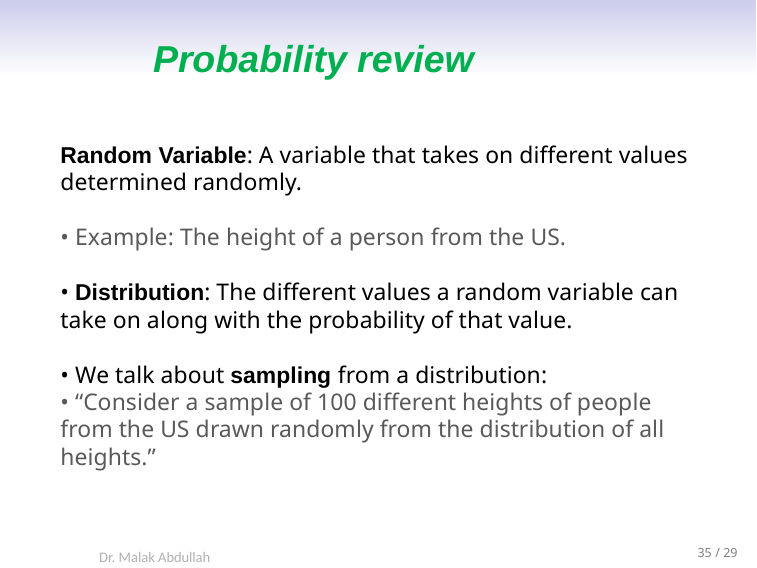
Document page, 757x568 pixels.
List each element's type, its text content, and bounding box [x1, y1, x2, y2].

picture [0, 0, 756, 74]
slide_number 35 / 29 [691, 548, 749, 565]
list Random Variable: A variable that takes on different values determined randomly. • Example: The height of a person from the US. • Distribution: The different values a random variable can take on along with the probability of that value. • We talk about sampling from a distribution: • “Consider a sample of 100 different heights of people from the US drawn randomly from the distribution of all heights.” [60, 140, 696, 474]
footer Dr. Malak Abdullah [0, 548, 332, 566]
title Probability review [153, 34, 591, 126]
